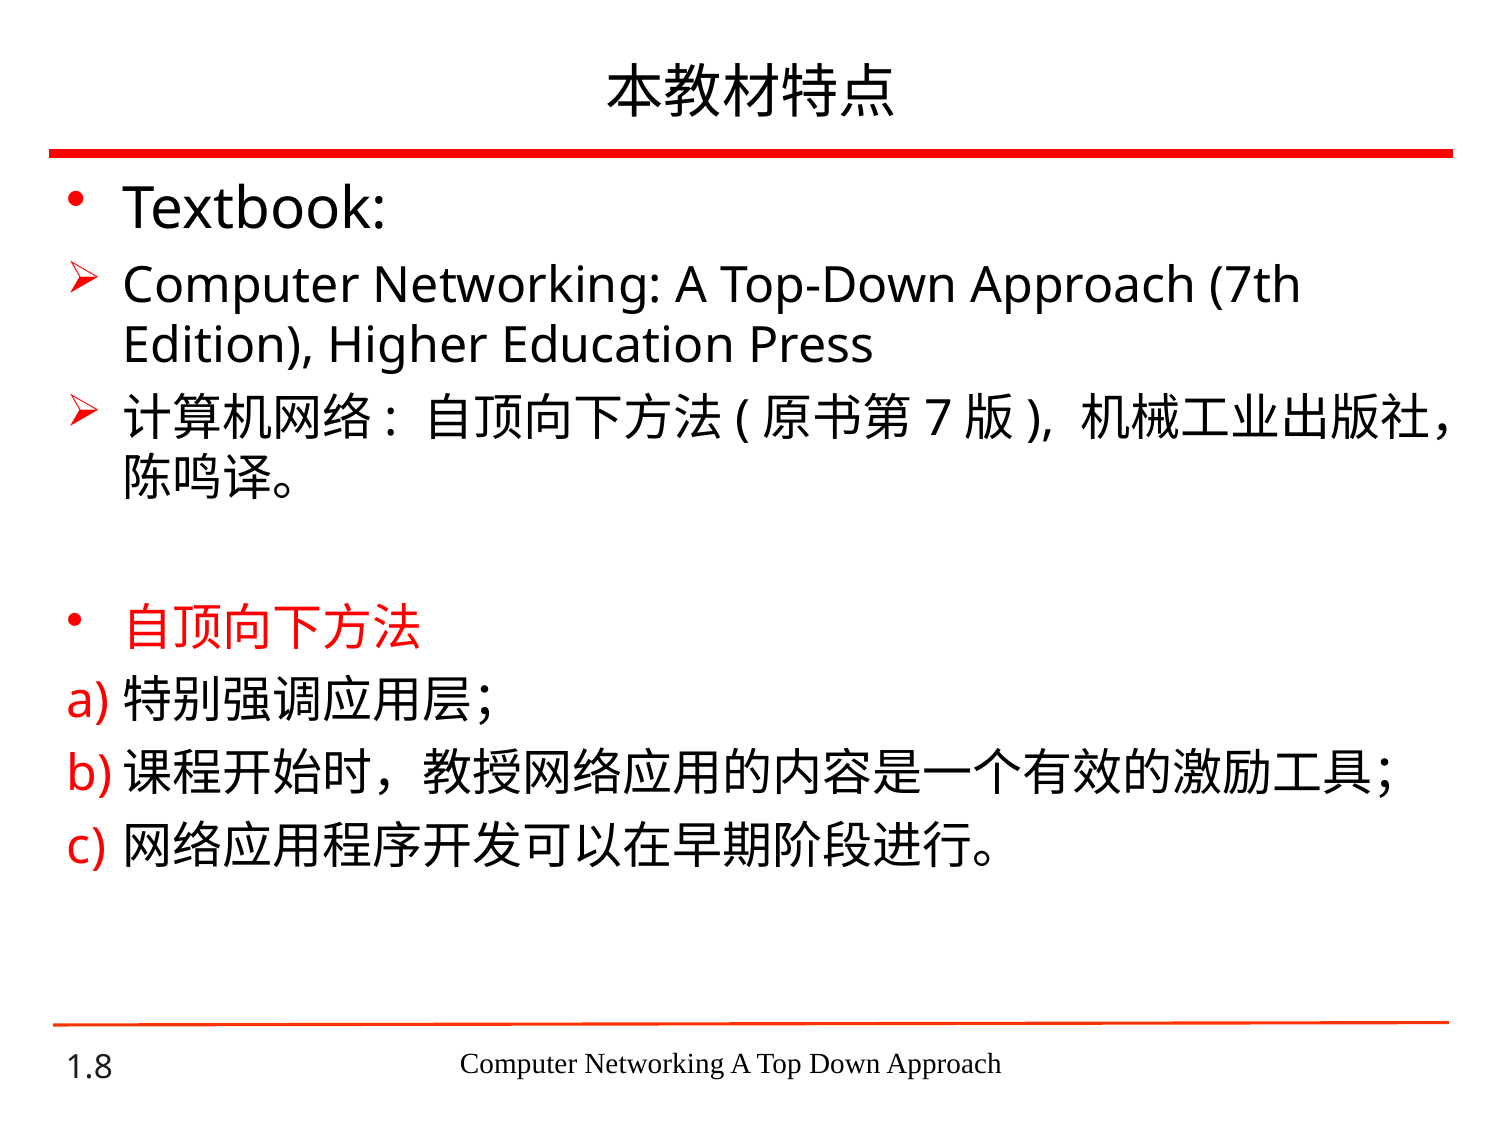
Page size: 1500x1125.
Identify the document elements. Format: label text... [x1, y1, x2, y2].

title 本教材特点 [51, 33, 1452, 146]
list Textbook: Computer Networking: A Top-Down Approach (7th Edition), Higher Education Press 计算机网络: 自顶向下方法(原书第7版), 机械工业出版社，陈鸣译。 自顶向下方法 特别强调应用层； 课程开始时，教授网络应用的内容是一个有效的激励工具； 网络应用程序开发可以在早期阶段进行。 [51, 162, 1452, 1017]
